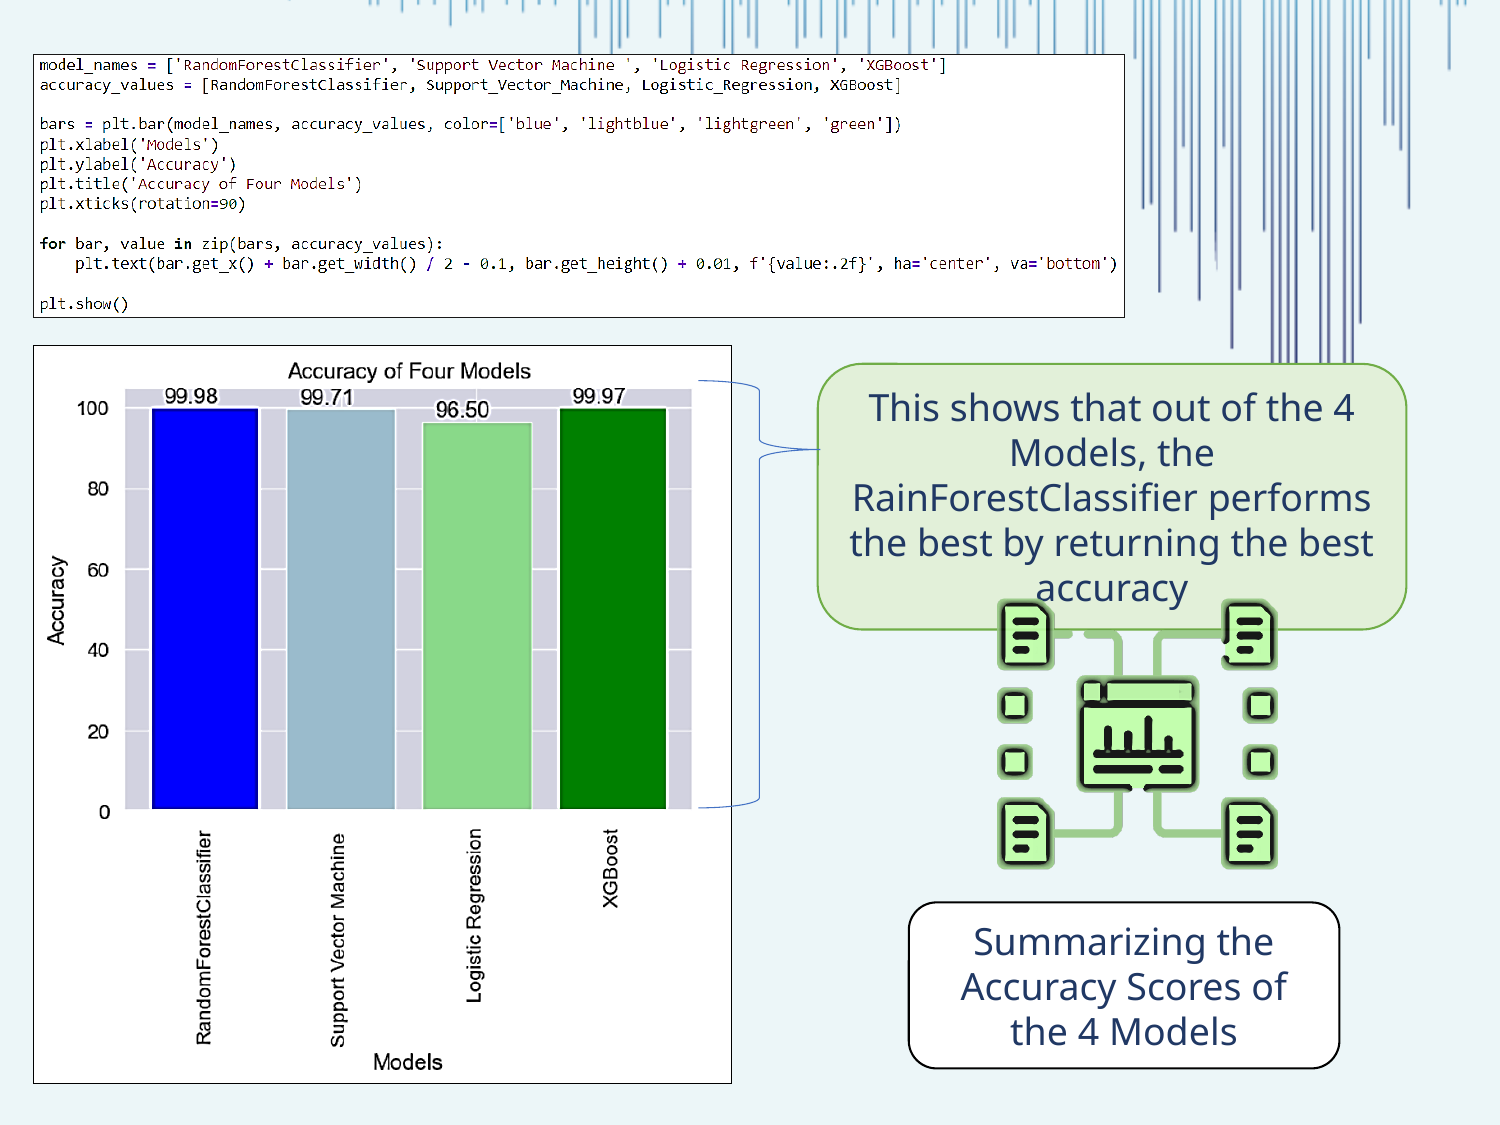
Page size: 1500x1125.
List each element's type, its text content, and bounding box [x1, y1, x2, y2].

text_box This shows that out of the 4 Models, the RainForestClassifier performs the best by returning the best accuracy [816, 362, 1408, 631]
text_box [732, 381, 821, 807]
text_box Summarizing the Accuracy Scores of the 4 Models [907, 901, 1341, 1070]
picture [0, 0, 1500, 1125]
